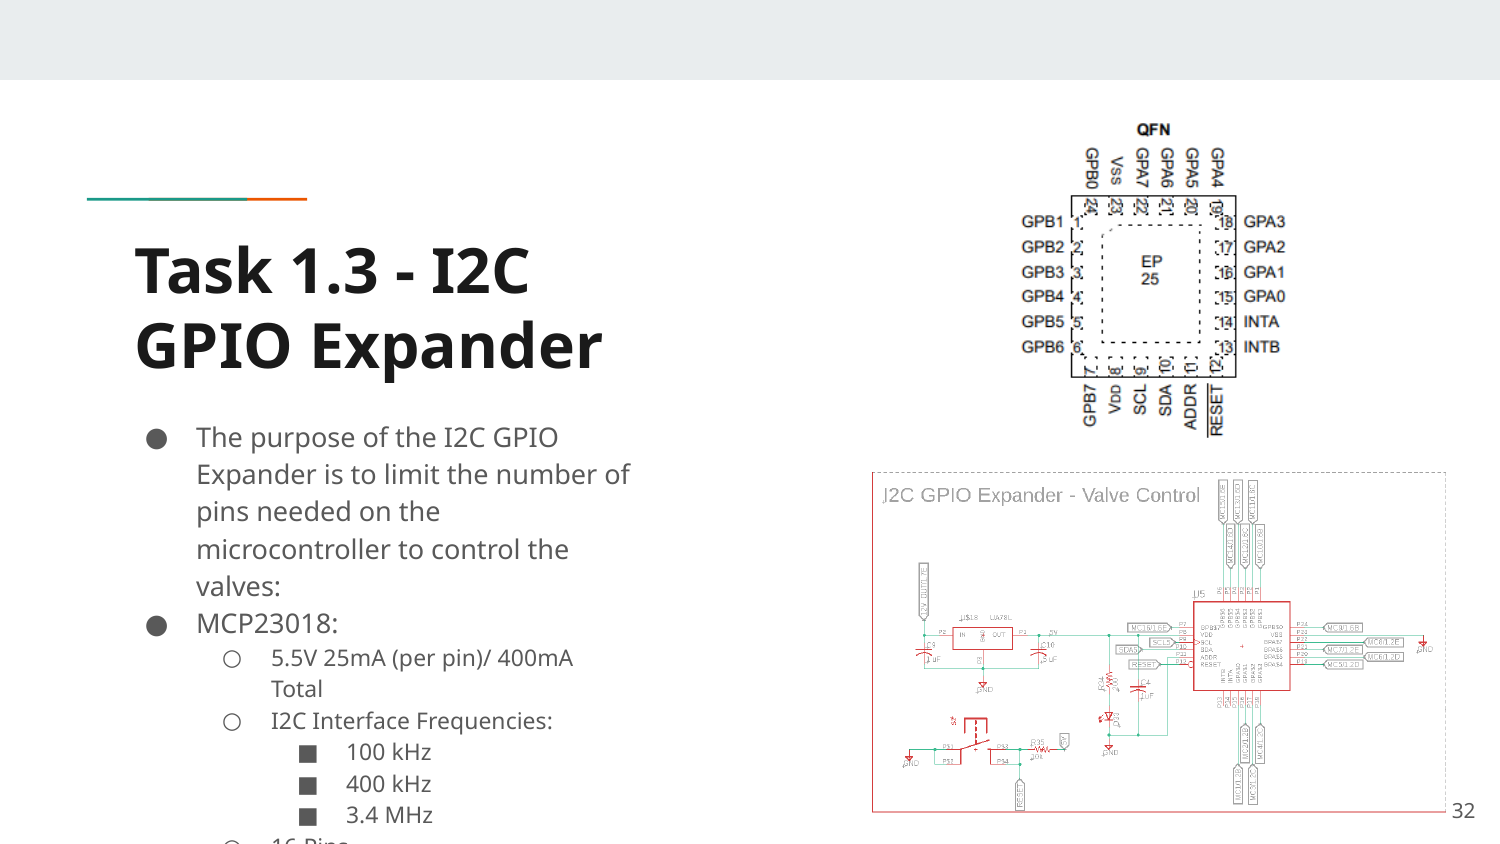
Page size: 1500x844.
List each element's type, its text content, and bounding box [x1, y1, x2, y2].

list The purpose of the I2C GPIO Expander is to limit the number of pins needed on the microcontroller to control the valves: MCP23018: 5.5V 25mA (per pin)/ 400mA Total I2C Interface Frequencies: 100 kHz 400 kHz 3.4 MHz 16 Pins Open Drain [106, 400, 648, 663]
picture [872, 472, 1446, 813]
slide_number ‹#› [1400, 779, 1491, 844]
picture [1007, 98, 1310, 454]
title Task 1.3 - I2C GPIO Expander [119, 216, 662, 443]
